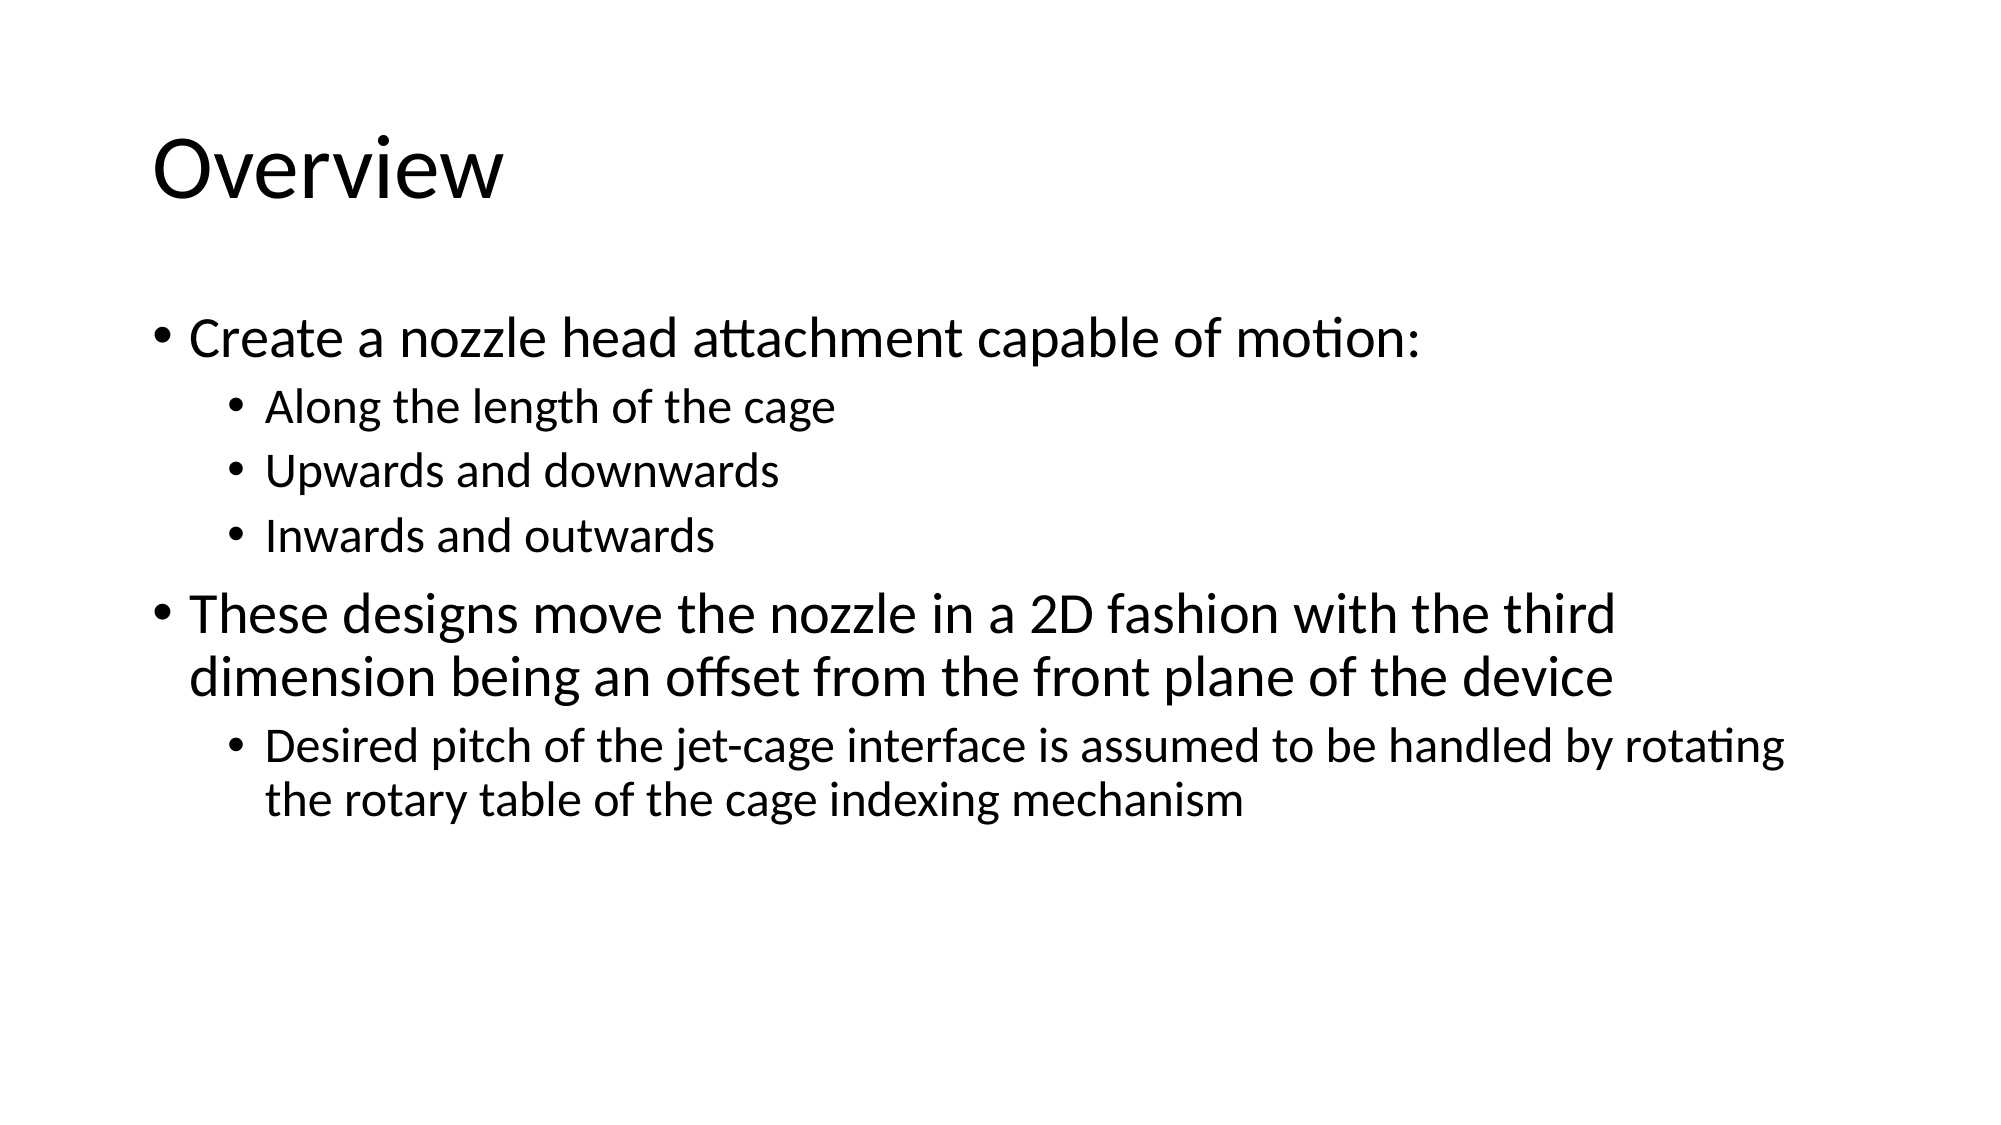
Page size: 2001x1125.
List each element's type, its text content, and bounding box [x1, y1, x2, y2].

list Create a nozzle head attachment capable of motion: Along the length of the cage Upwards and downwards Inwards and outwards These designs move the nozzle in a 2D fashion with the third dimension being an offset from the front plane of the device Desired pitch of the jet-cage interface is assumed to be handled by rotating the rotary table of the cage indexing mechanism [137, 299, 1863, 1014]
title Overview [137, 59, 1863, 278]
